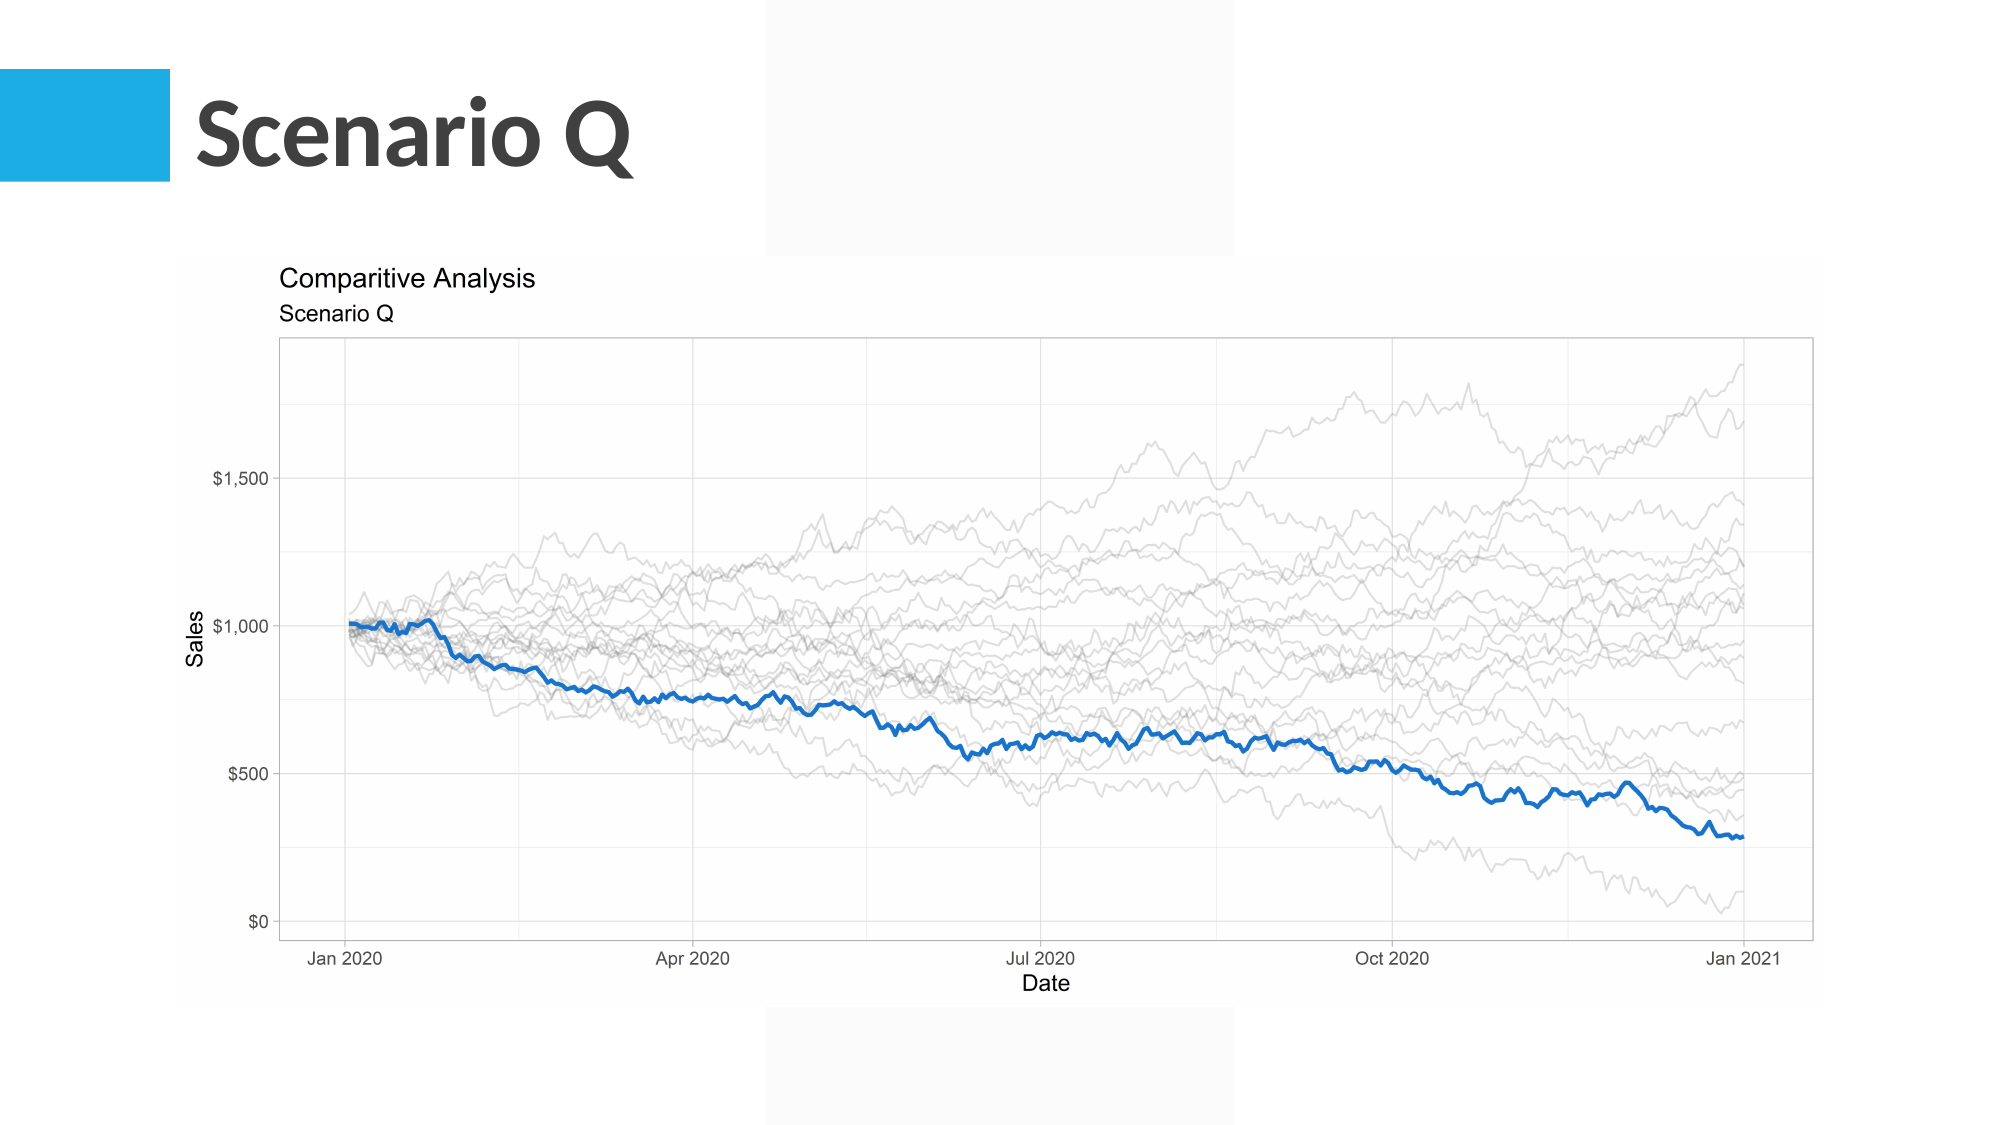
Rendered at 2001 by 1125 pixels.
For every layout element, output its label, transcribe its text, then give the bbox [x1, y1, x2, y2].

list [174, 256, 1826, 1008]
title Scenario Q [180, 47, 1830, 196]
